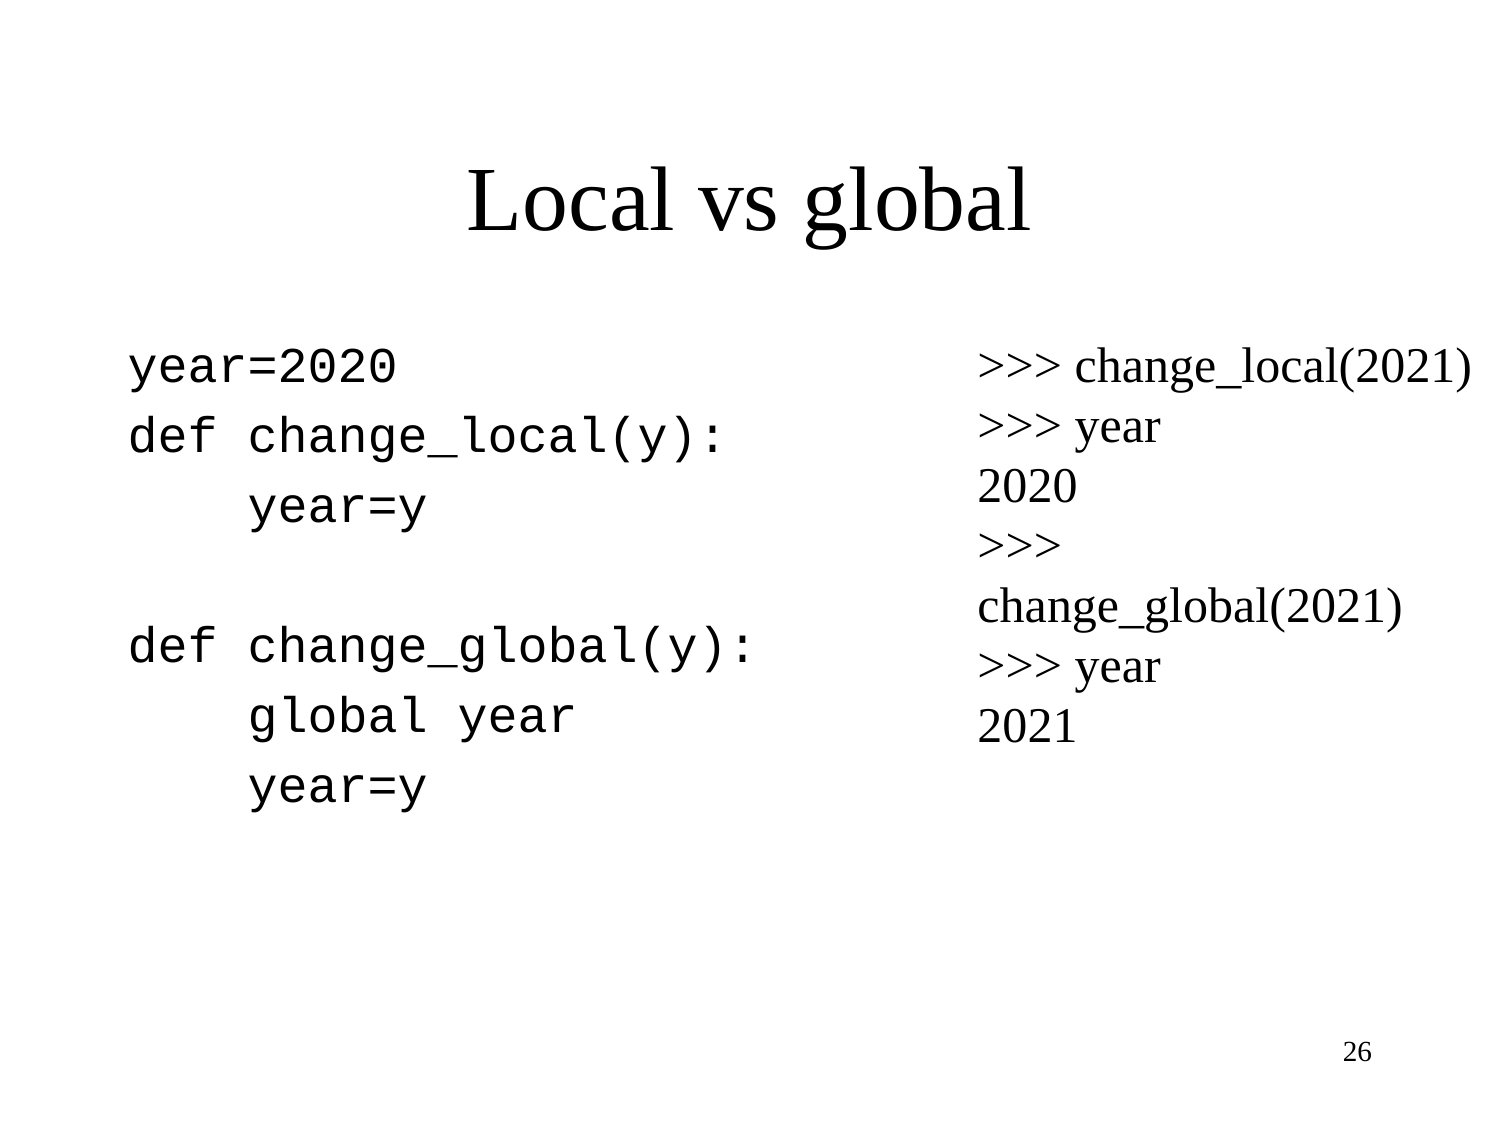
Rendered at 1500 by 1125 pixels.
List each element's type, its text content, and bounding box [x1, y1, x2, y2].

list year=2020 def change_local(y): year=y def change_global(y): global year year=y [112, 324, 774, 1000]
title Local vs global [112, 99, 1388, 288]
text_box >>> change_local(2021) >>> year 2020 >>> change_global(2021) >>> year 2021 [962, 324, 1495, 760]
slide_number 26 [1074, 1025, 1388, 1100]
